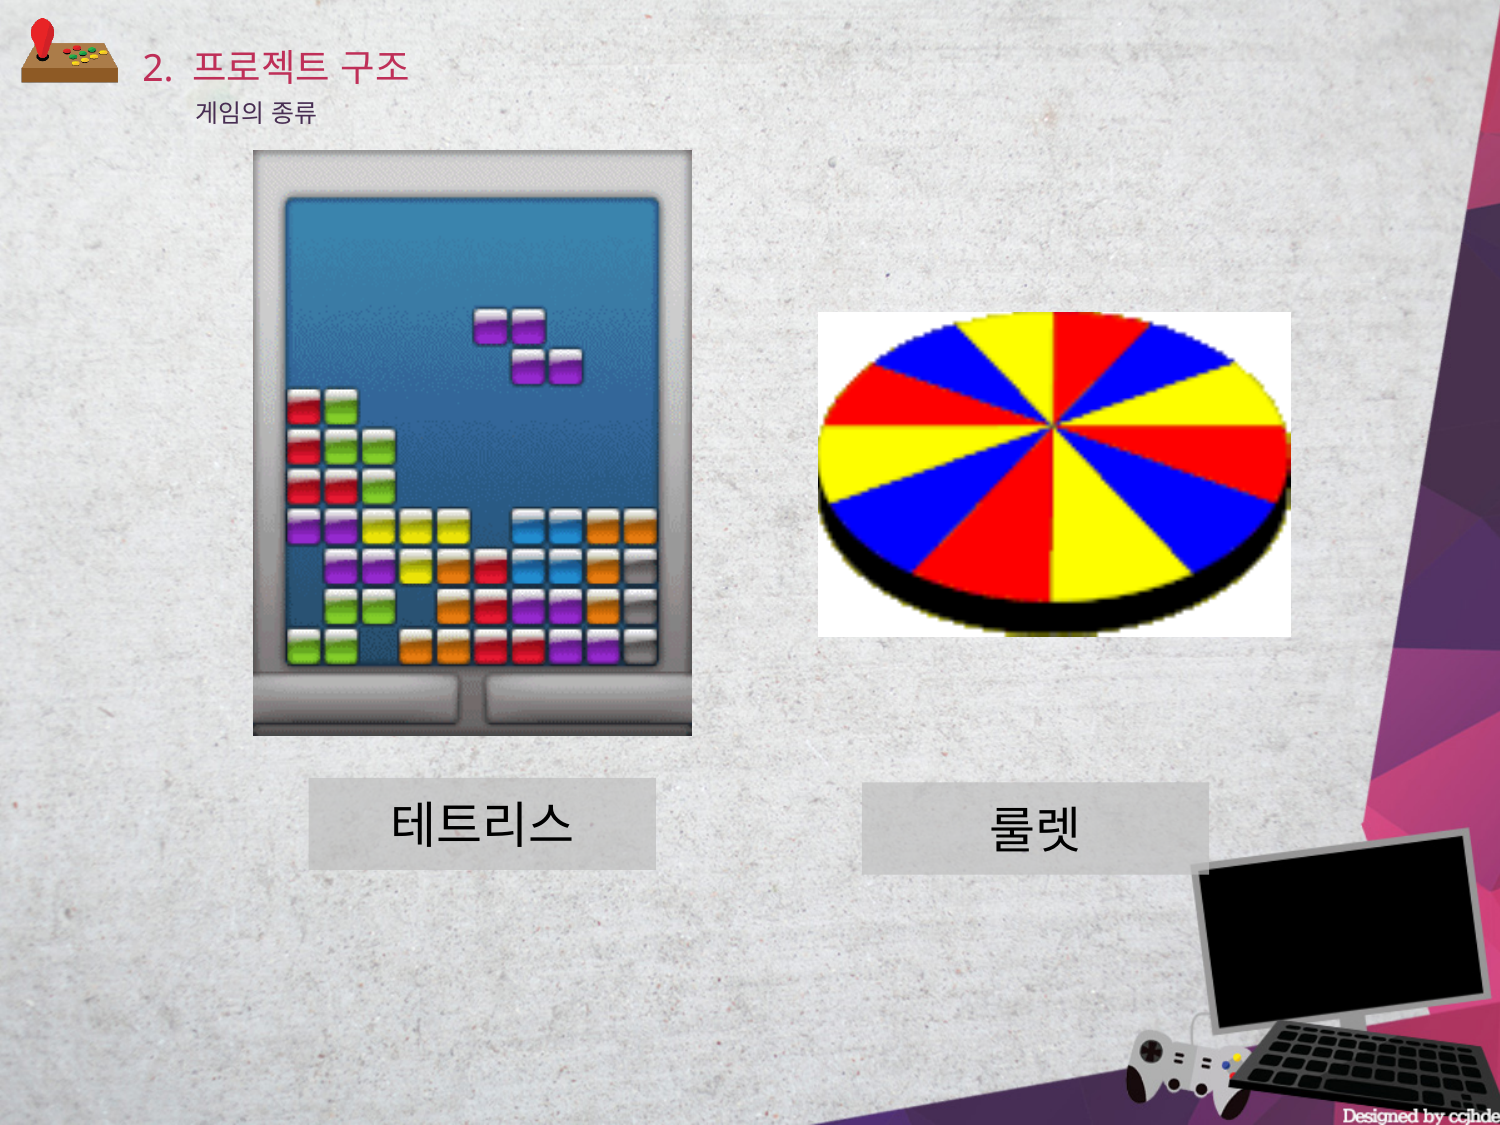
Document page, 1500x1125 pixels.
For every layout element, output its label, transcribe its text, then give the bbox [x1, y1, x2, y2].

text_box 룰렛 [861, 781, 1210, 876]
text_box 테트리스 [308, 777, 657, 871]
text_box 2. 프로젝트 구조 [127, 36, 425, 97]
picture [0, 0, 1500, 1125]
text_box 게임의 종류 [180, 90, 333, 135]
